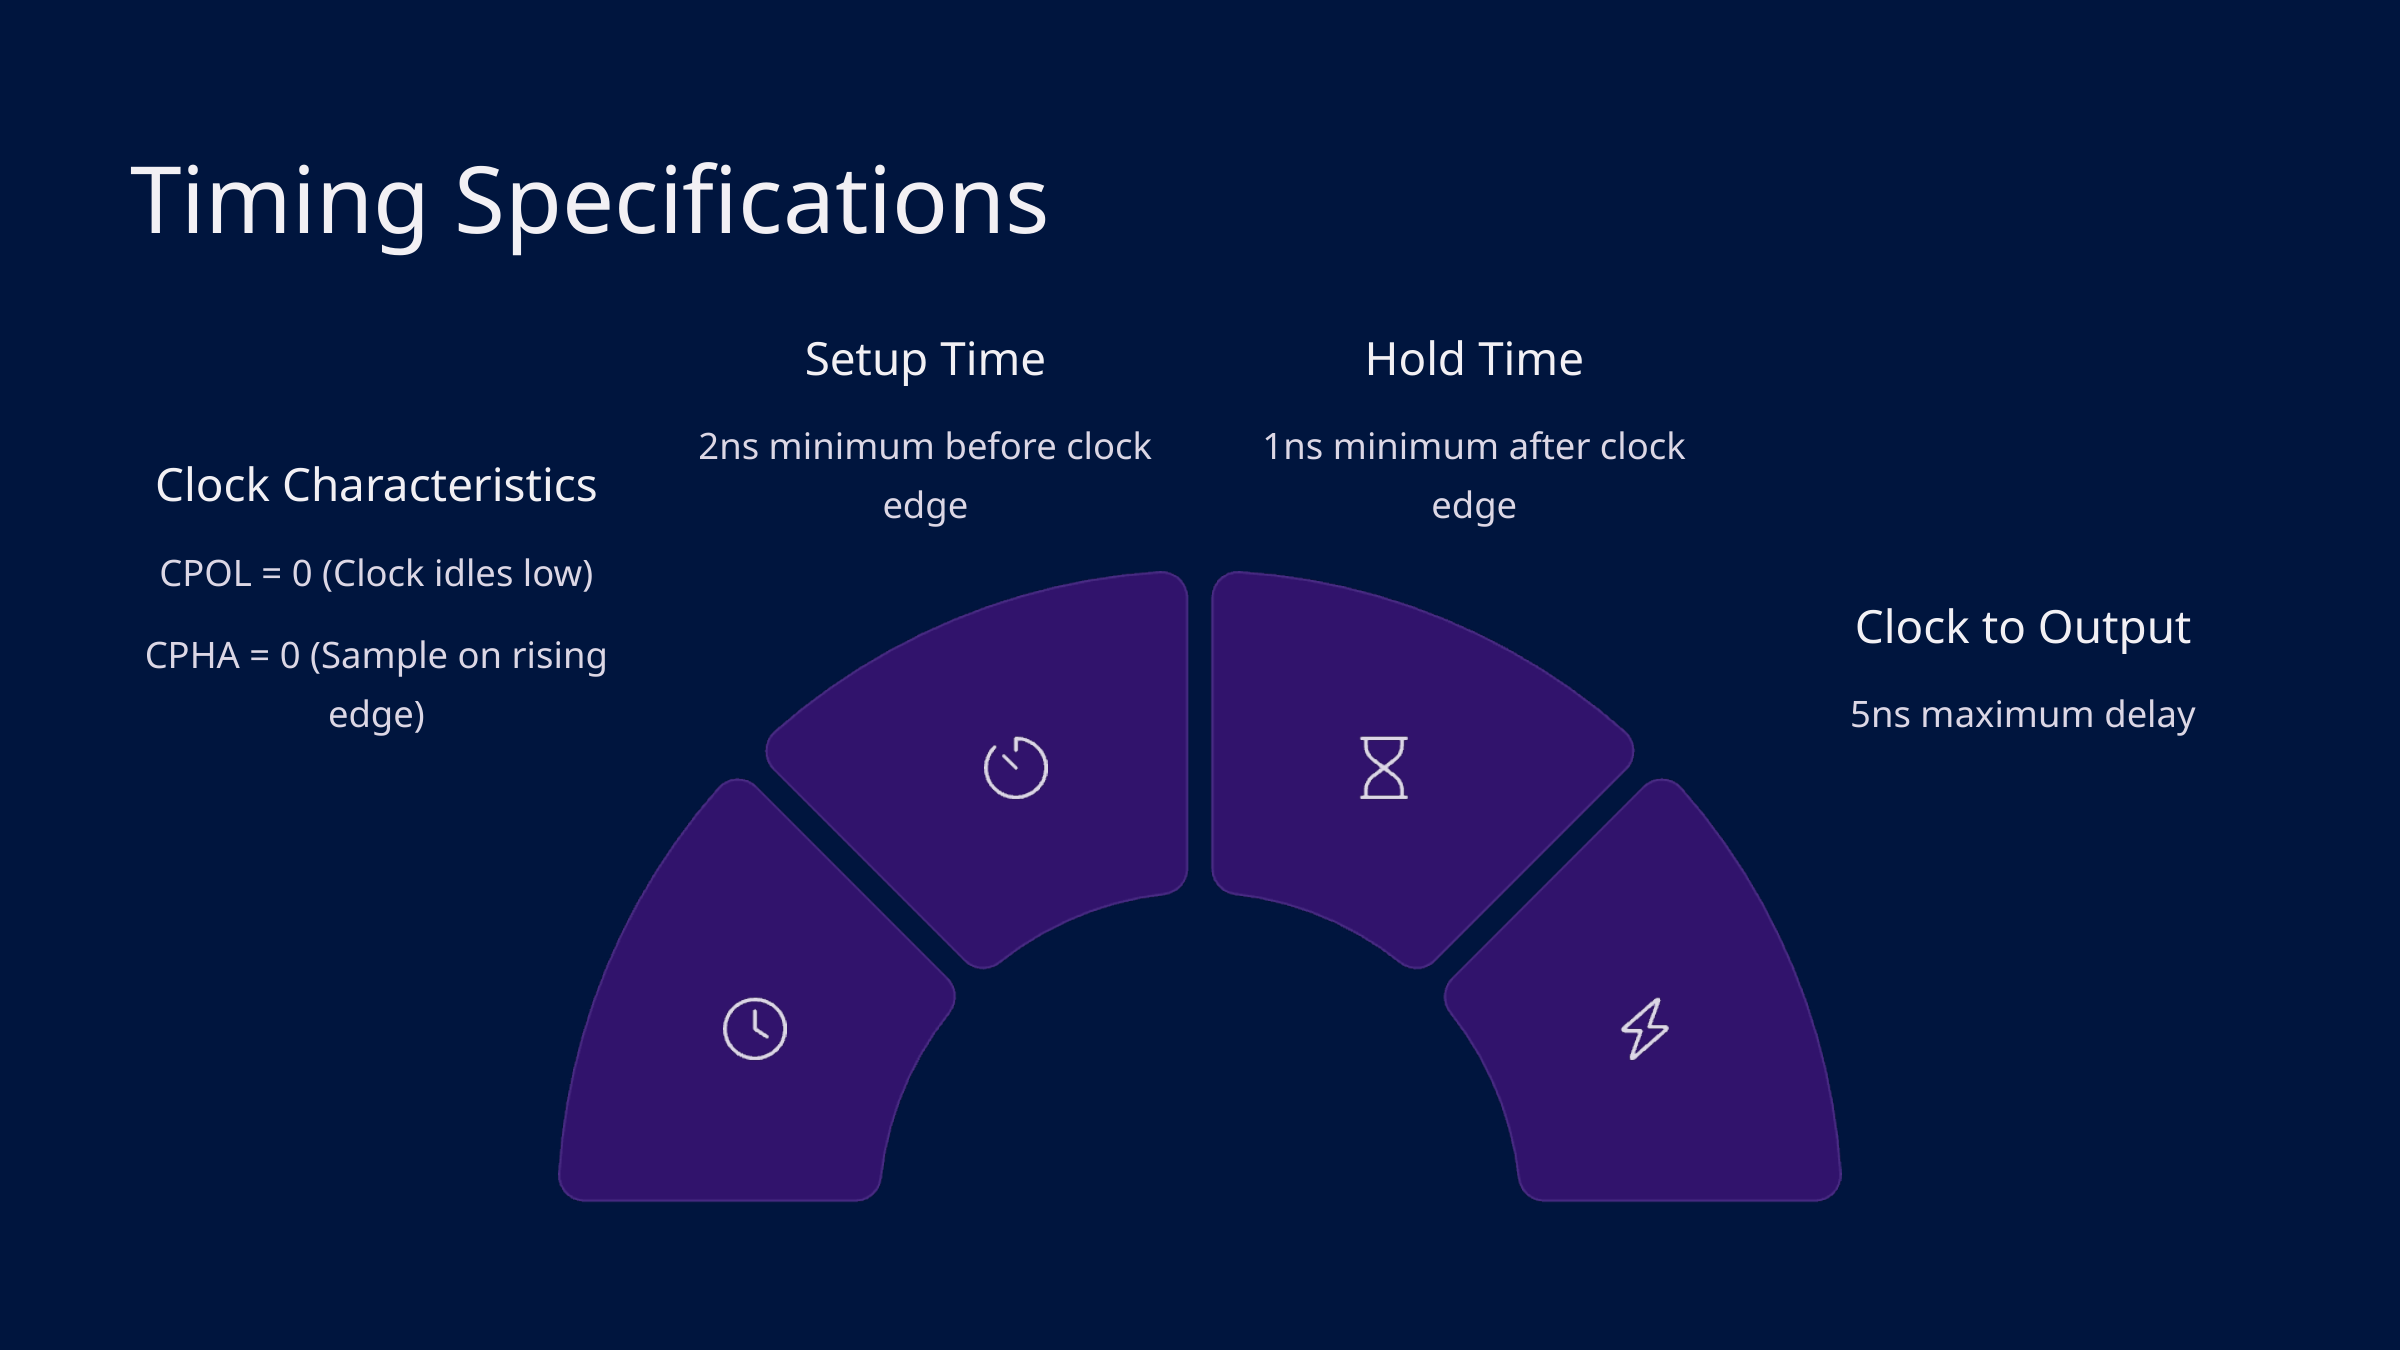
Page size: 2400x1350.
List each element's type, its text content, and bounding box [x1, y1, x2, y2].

text_box CPHA = 0 (Sample on rising edge) [130, 615, 558, 735]
text_box Setup Time [692, 327, 1159, 386]
text_box 5ns maximum delay [1842, 675, 2209, 735]
text_box 1ns minimum after clock edge [1227, 407, 1721, 527]
picture [558, 571, 1842, 1350]
text_box 2ns minimum before clock edge [679, 407, 1173, 527]
text_box CPOL = 0 (Clock idles low) [130, 534, 624, 594]
text_box Timing Specifications [130, 136, 1130, 253]
text_box Hold Time [1241, 327, 1707, 386]
text_box Clock Characteristics [135, 453, 618, 512]
text_box Clock to Output [1842, 594, 2209, 654]
